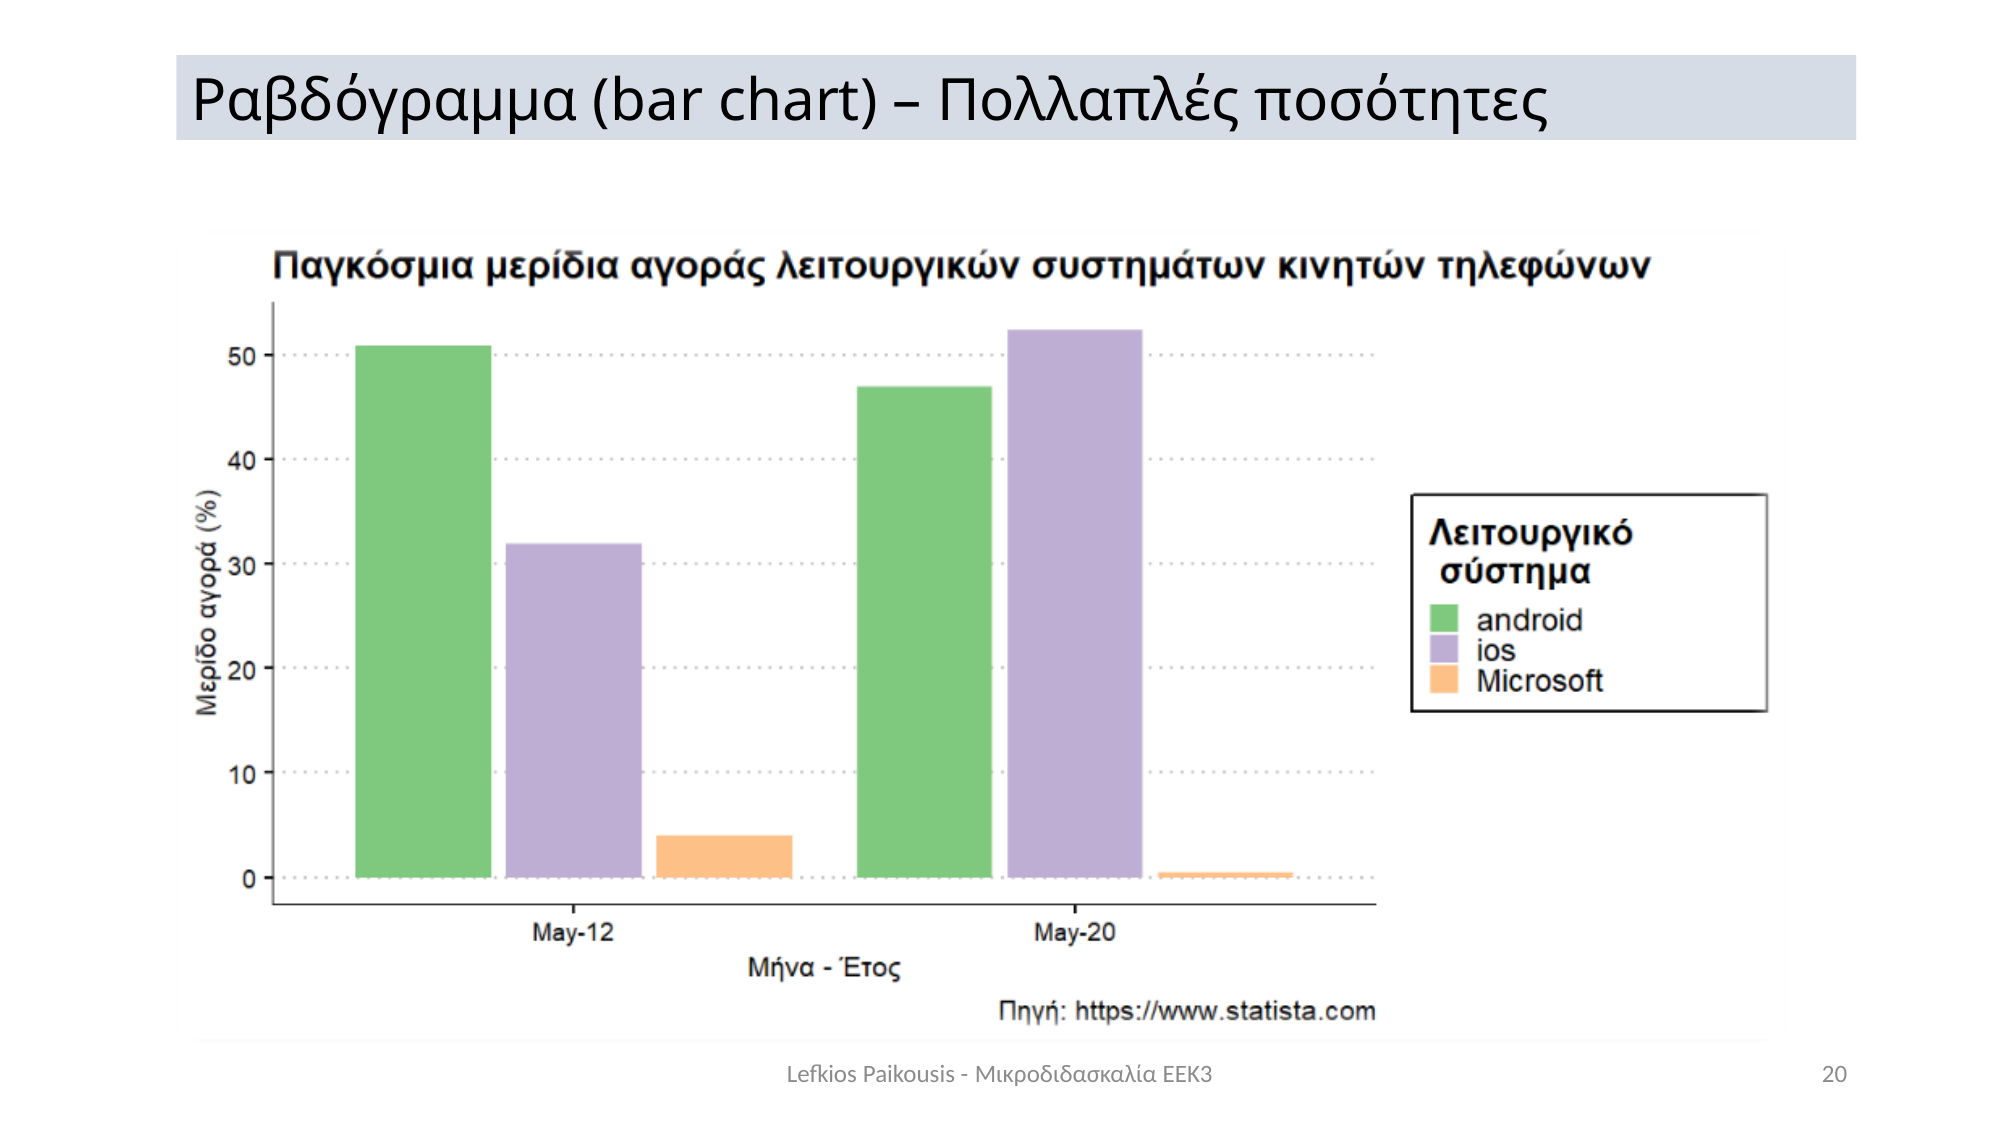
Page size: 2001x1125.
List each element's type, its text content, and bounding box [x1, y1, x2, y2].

text_box Ραβδόγραμμα (bar chart) – Πολλαπλές ποσότητες [176, 55, 1857, 140]
picture [176, 230, 1786, 1043]
slide_number 20 [1412, 1042, 1863, 1103]
footer Lefkios Paikousis - Μικροδιδασκαλία ΕΕΚ3 [662, 1043, 1338, 1103]
